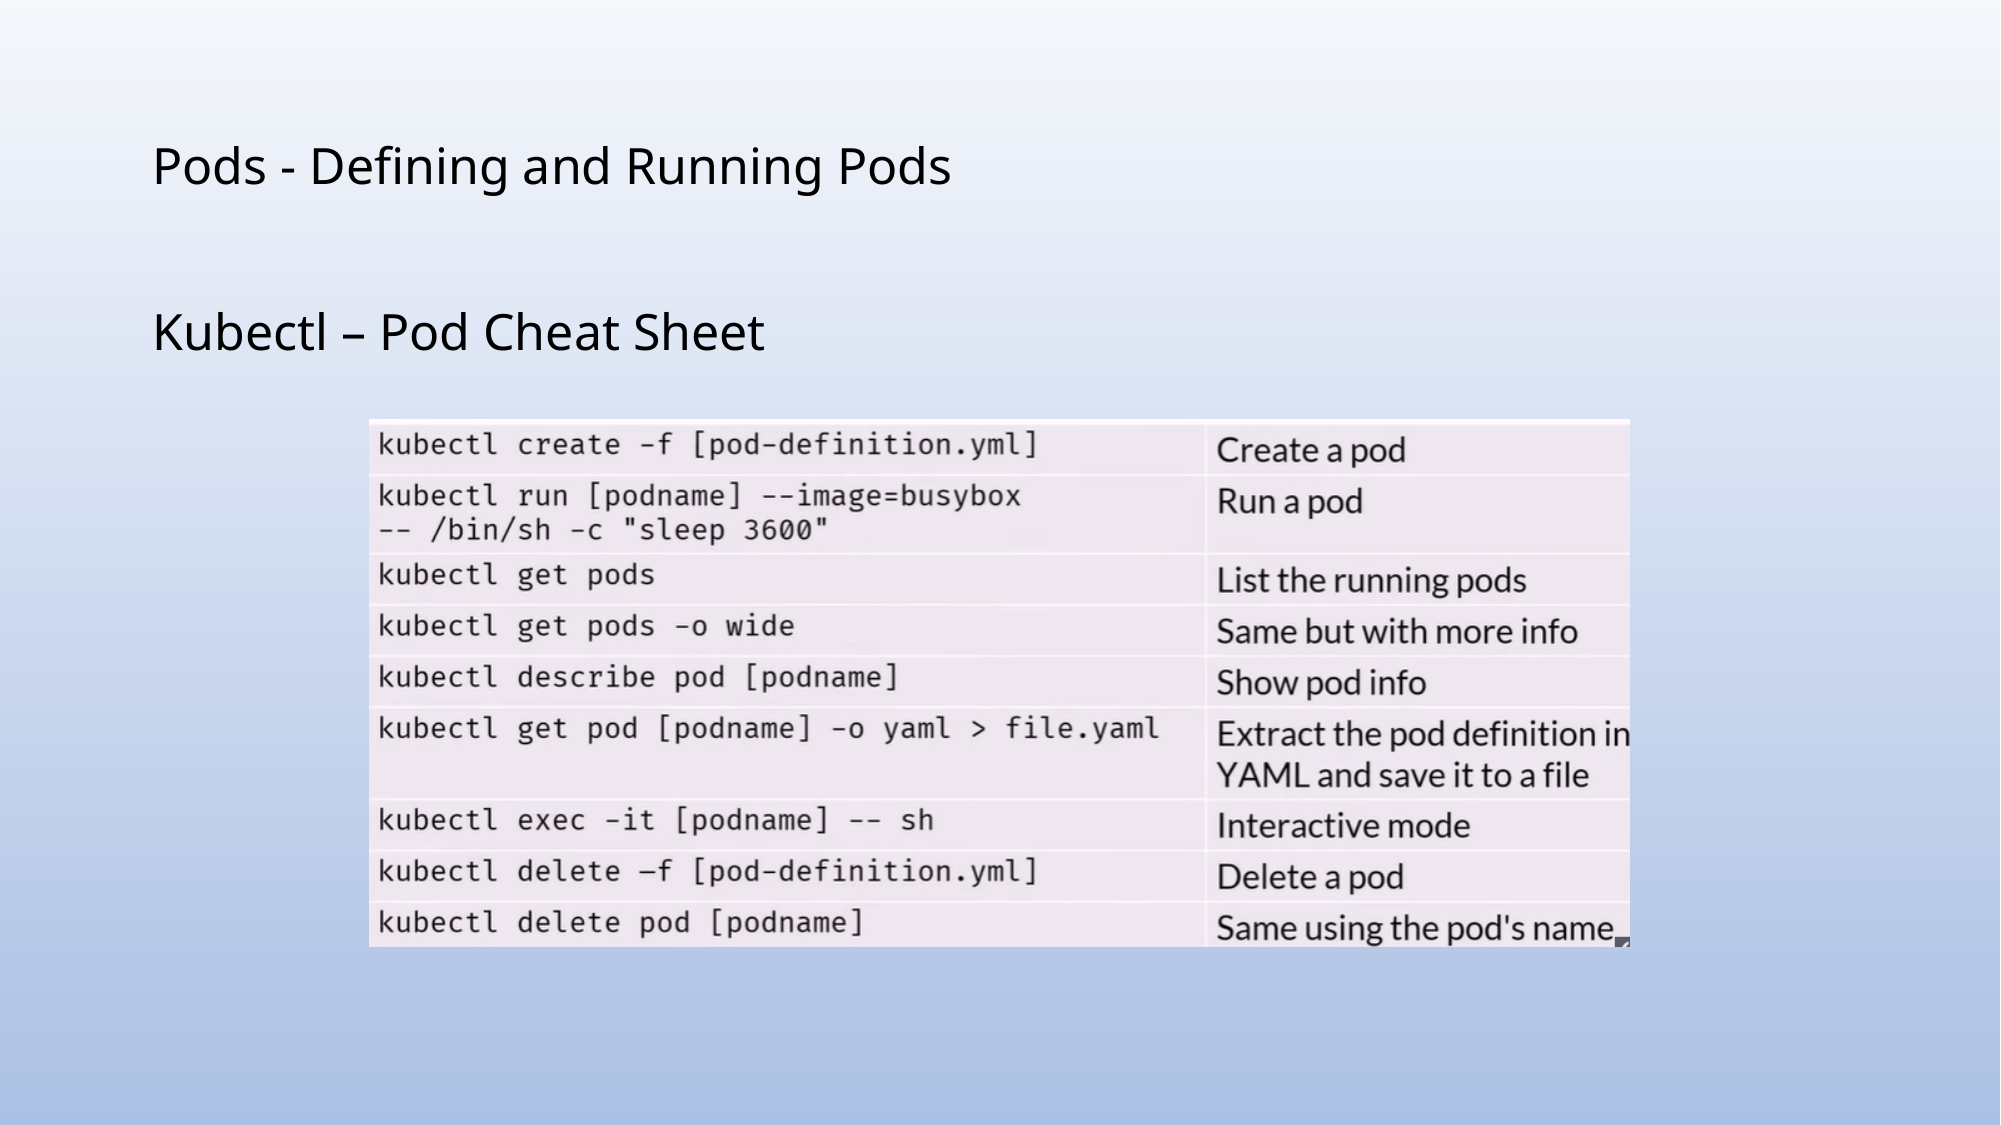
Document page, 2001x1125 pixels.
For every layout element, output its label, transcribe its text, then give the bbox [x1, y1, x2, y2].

picture [369, 419, 1630, 947]
title Pods - Defining and Running Pods [137, 59, 1863, 278]
list Kubectl – Pod Cheat Sheet [137, 299, 1863, 1014]
